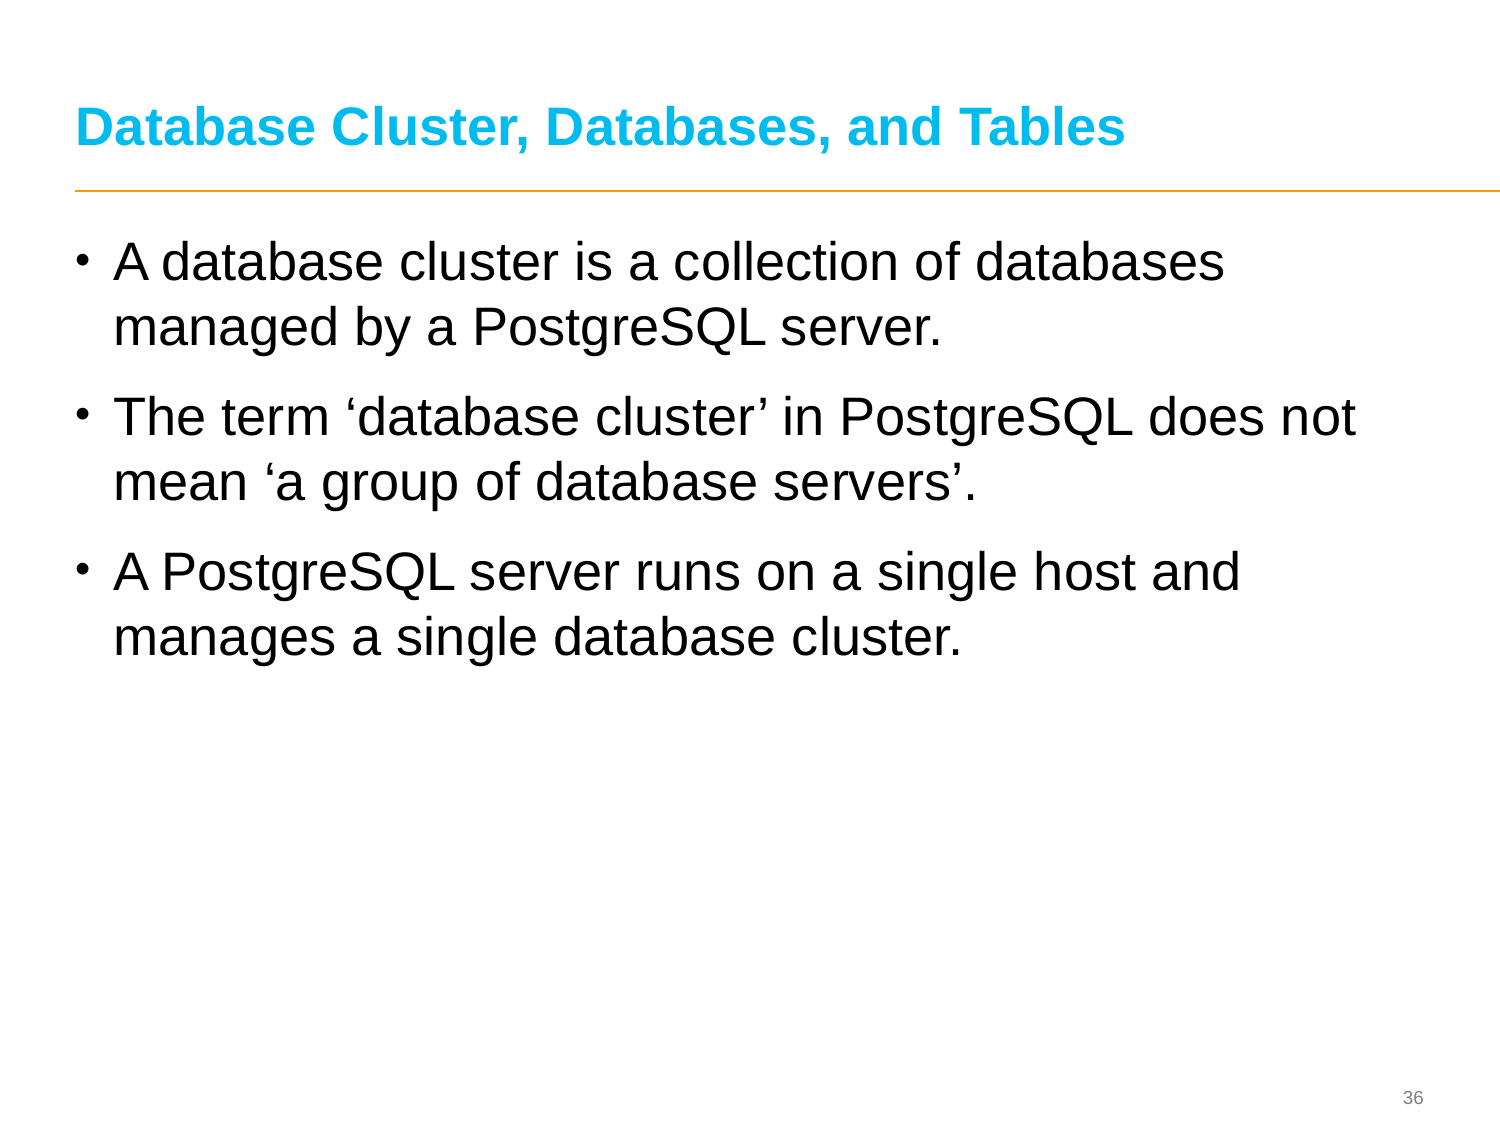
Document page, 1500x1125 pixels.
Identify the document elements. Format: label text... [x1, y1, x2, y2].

list A database cluster is a collection of databases managed by a PostgreSQL server. The term ‘database cluster’ in PostgreSQL does not mean ‘a group of database servers’. A PostgreSQL server runs on a single host and manages a single database cluster. [75, 226, 1425, 1018]
title Database Cluster, Databases, and Tables [75, 27, 1422, 157]
